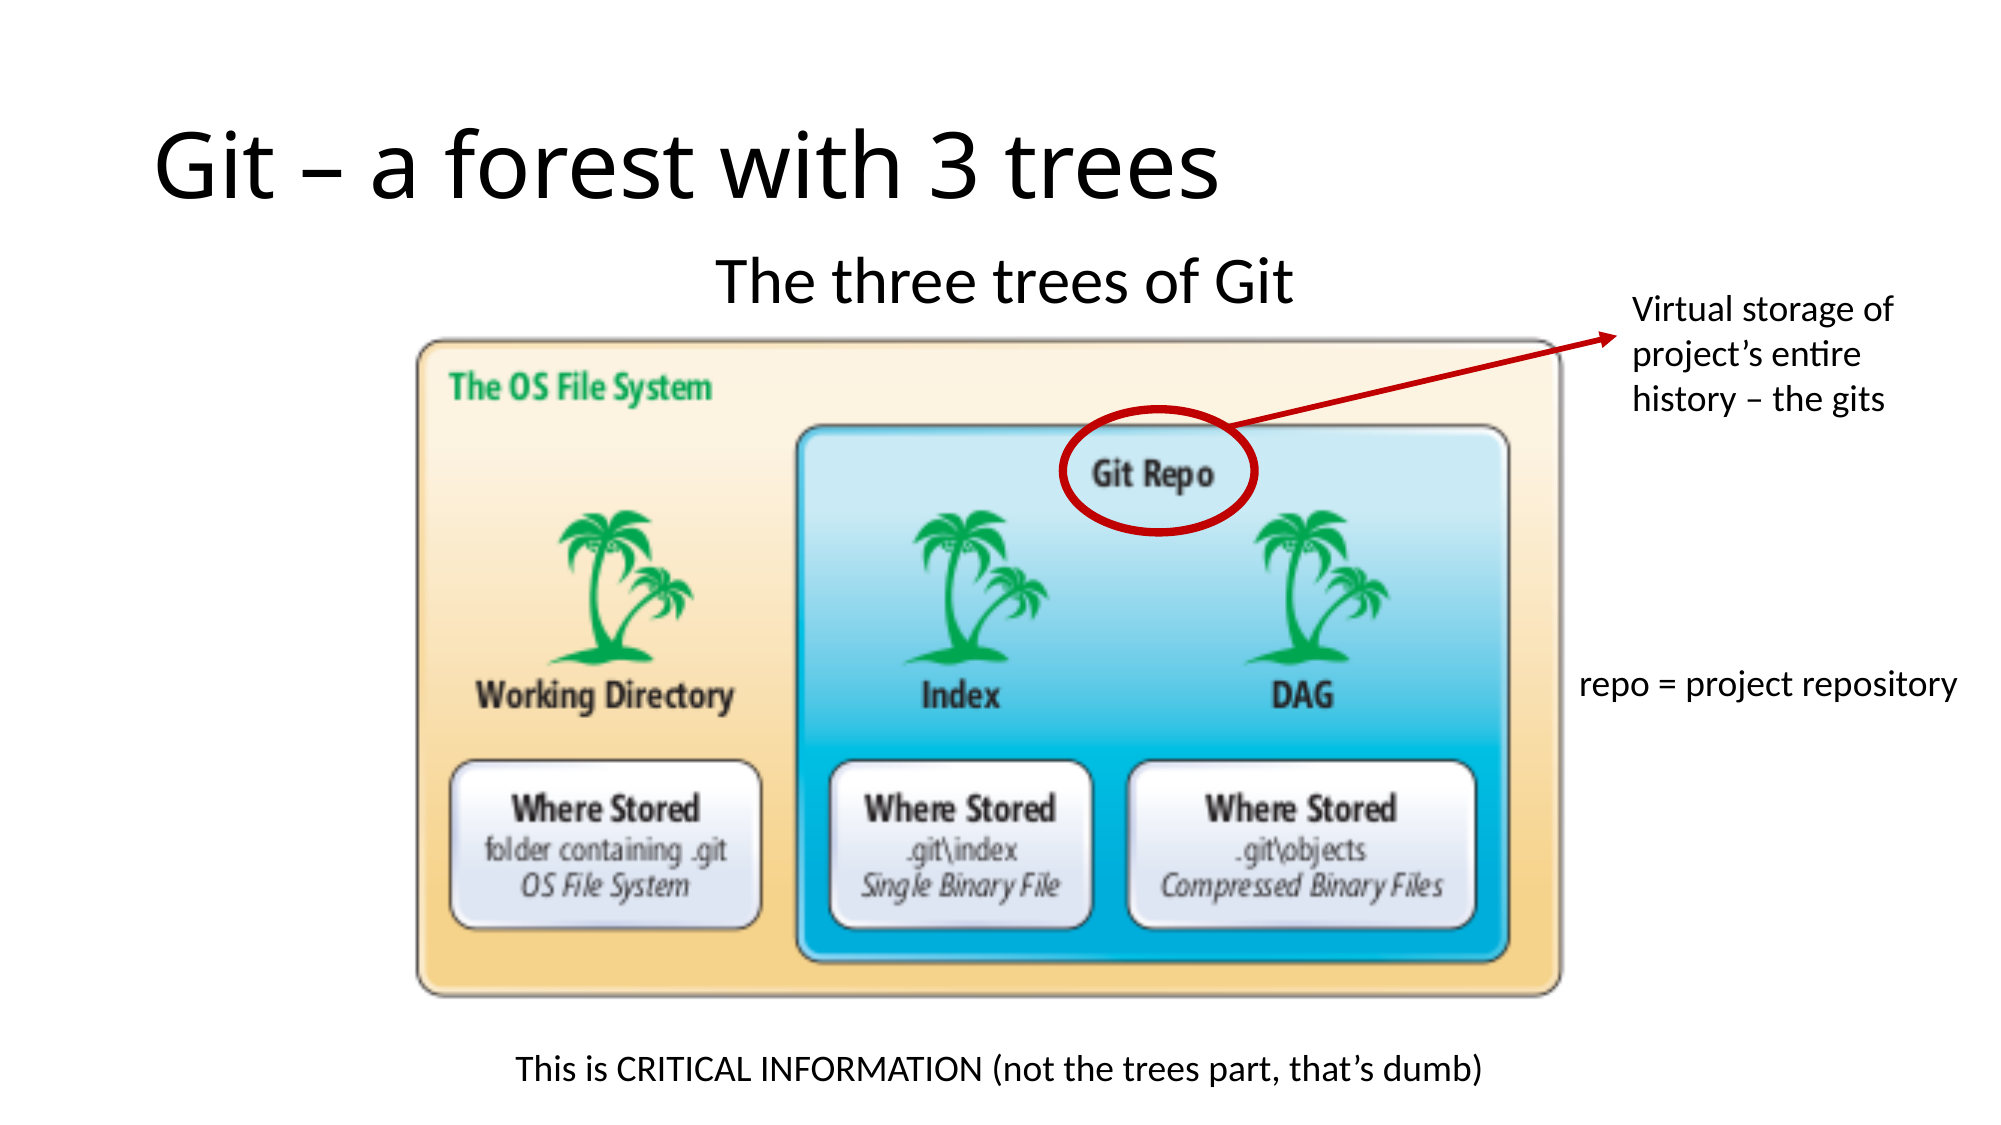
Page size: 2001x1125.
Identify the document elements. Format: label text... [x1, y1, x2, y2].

picture [369, 305, 1631, 1056]
title Git – a forest with 3 trees [137, 59, 1863, 278]
text_box The three trees of Git [700, 229, 1310, 305]
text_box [1226, 335, 1618, 428]
text_box repo = project repository [1631, 651, 1989, 712]
text_box Virtual storage of project’s entire history – the gits [1617, 276, 1989, 427]
text_box This is CRITICAL INFORMATION (not the trees part, that’s dumb) [500, 1056, 1500, 1096]
